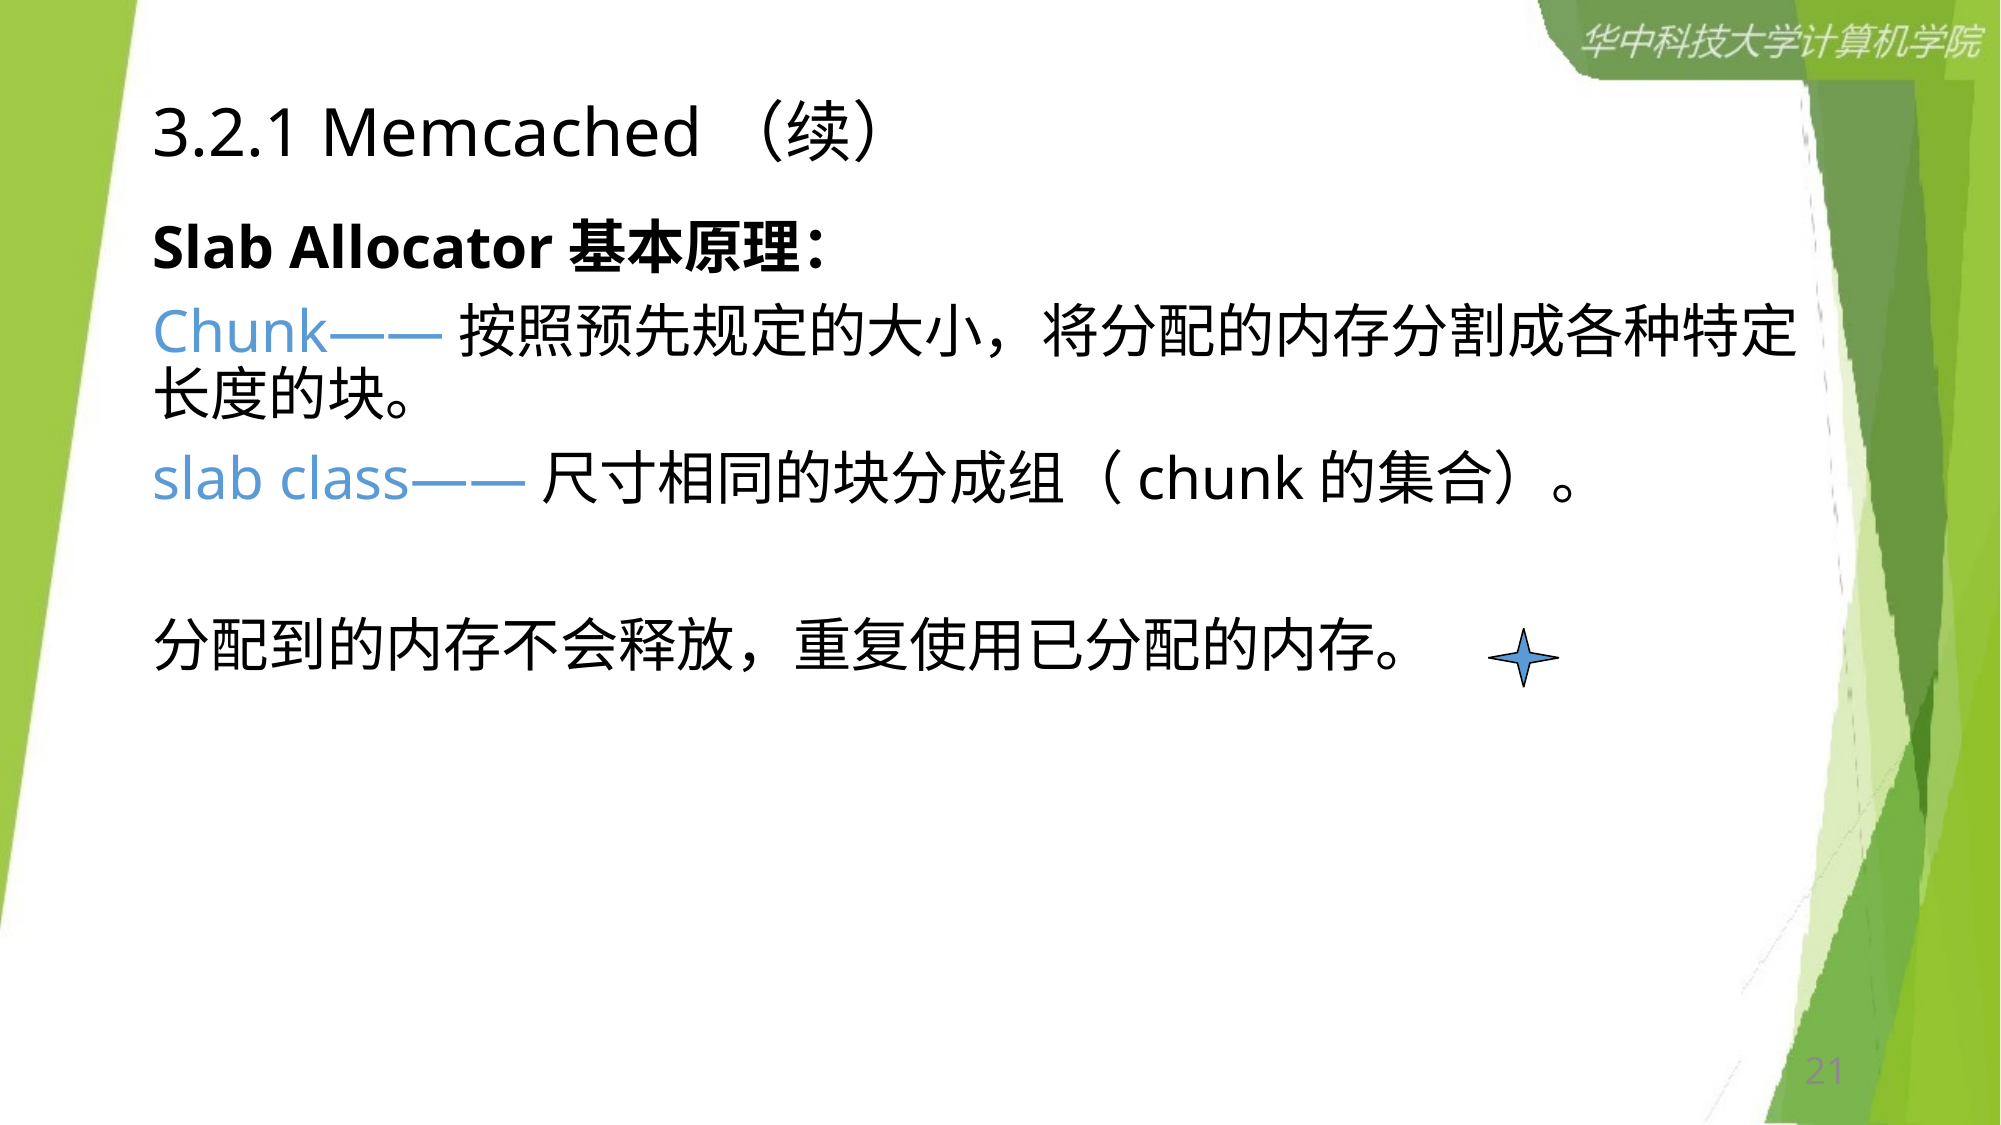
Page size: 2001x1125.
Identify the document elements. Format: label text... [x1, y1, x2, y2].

picture [0, 0, 2001, 1125]
title 3.2.1 Memcached（续） [137, 59, 1863, 210]
list Slab Allocator基本原理： Chunk——按照预先规定的大小，将分配的内存分割成各种特定长度的块。 slab class——尺寸相同的块分成组（chunk的集合）。 分配到的内存不会释放，重复使用已分配的内存。 [137, 210, 1863, 925]
slide_number 21 [1412, 1042, 1863, 1103]
text_box [1488, 628, 1560, 688]
